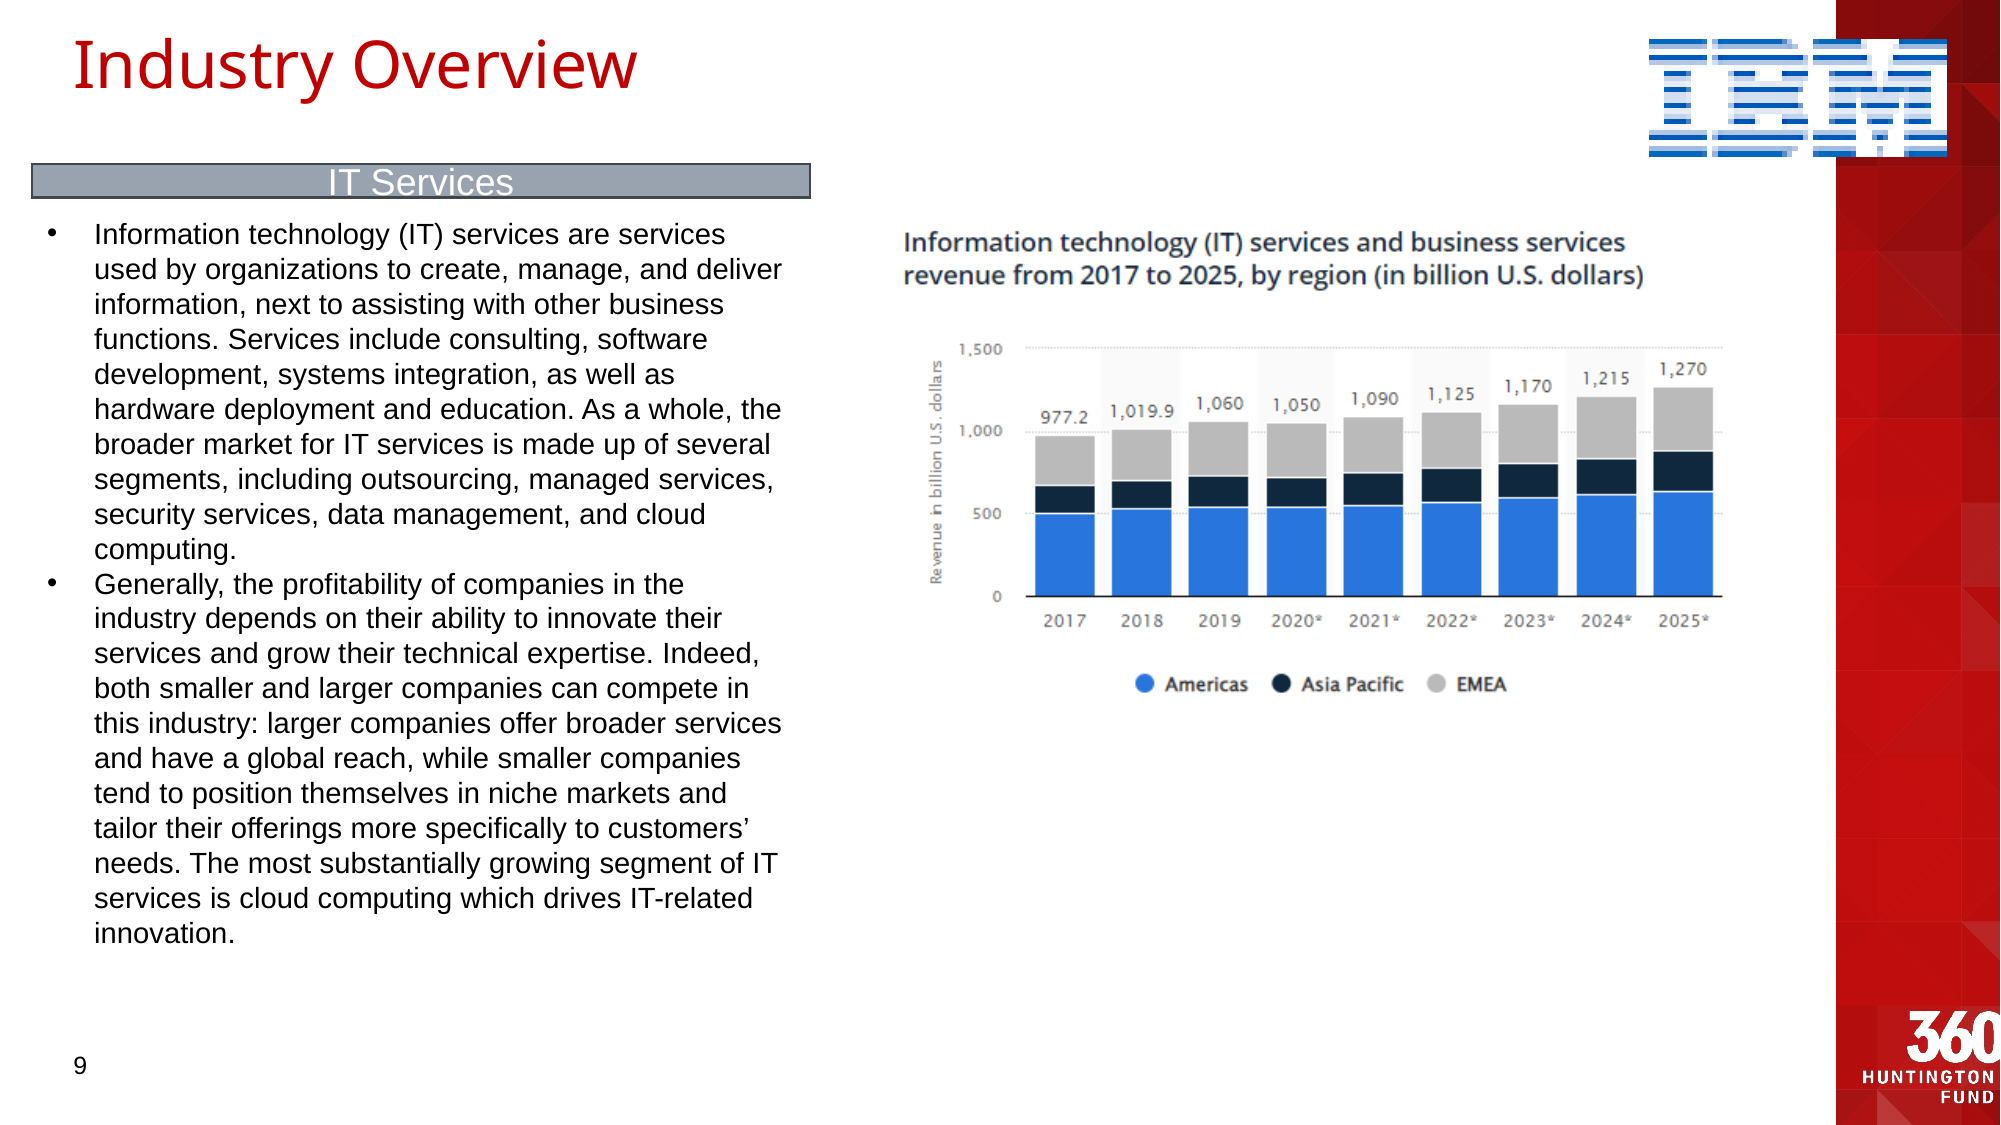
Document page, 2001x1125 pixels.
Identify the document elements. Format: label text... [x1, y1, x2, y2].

title Industry Overview [58, 24, 1784, 111]
text_box IT Services [31, 163, 811, 199]
picture [879, 197, 1743, 769]
picture [1649, 0, 2000, 1125]
slide_number 9 [58, 1042, 509, 1103]
text_box Information technology (IT) services are services used by organizations to create, manage, and deliver information, next to assisting with other business functions. Services include consulting, software development, systems integration, as well as hardware deployment and education. As a whole, the broader market for IT services is made up of several segments, including outsourcing, managed services, security services, data management, and cloud computing. Generally, the profitability of companies in the industry depends on their ability to innovate their services and grow their technical expertise. Indeed, both smaller and larger companies can compete in this industry: larger companies offer broader services and have a global reach, while smaller companies tend to position themselves in niche markets and tailor their offerings more specifically to customers’ needs. The most substantially growing segment of IT services is cloud computing which drives IT-related innovation. [32, 207, 810, 957]
